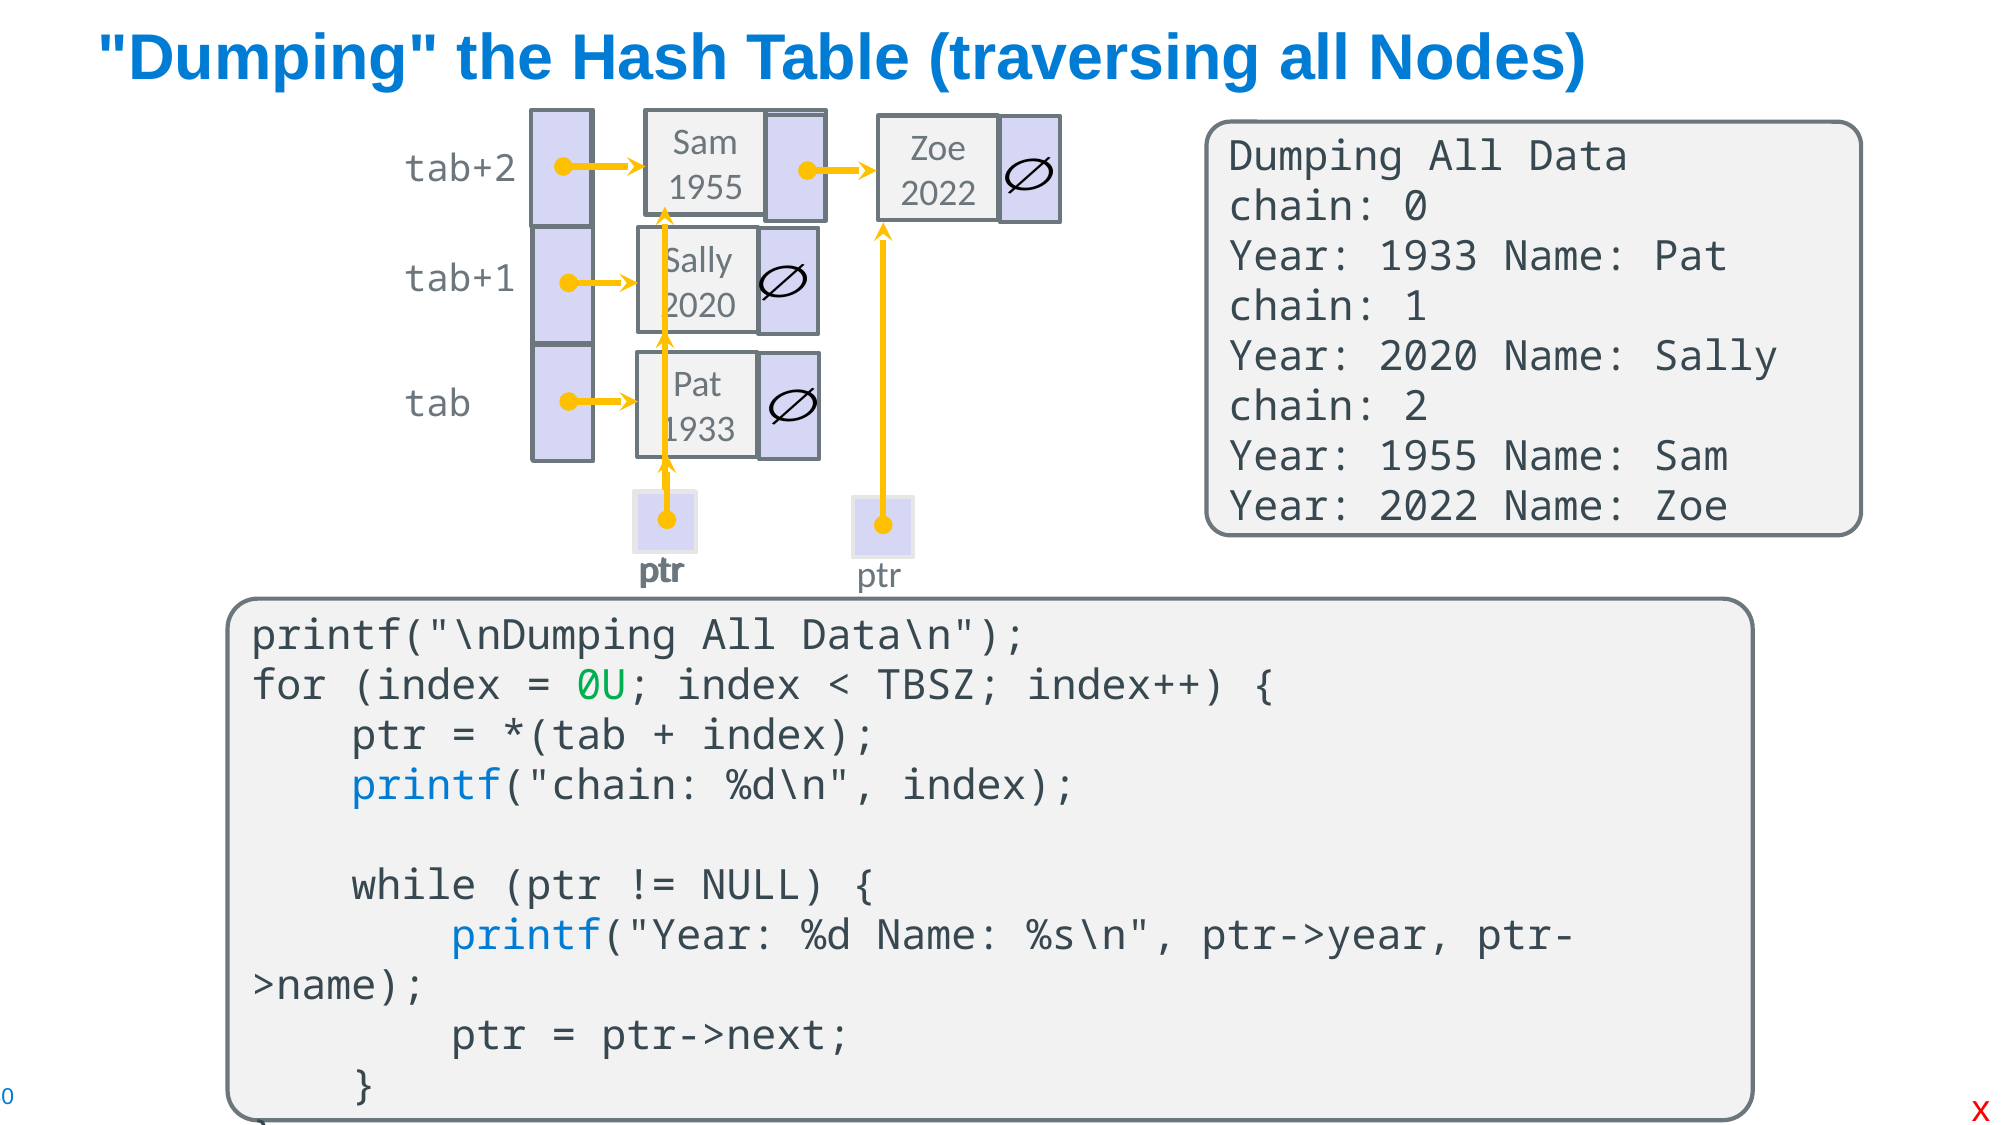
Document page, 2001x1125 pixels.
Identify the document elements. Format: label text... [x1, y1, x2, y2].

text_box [531, 109, 826, 227]
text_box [532, 227, 600, 344]
text_box x [1956, 1076, 2000, 1125]
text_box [721, 227, 819, 344]
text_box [600, 206, 721, 329]
text_box tab+2 tab+1 tab [389, 136, 531, 432]
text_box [721, 344, 819, 461]
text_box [602, 454, 723, 599]
text_box Dumping All Data chain: 0 Year: 1933 Name: Pat chain: 1 Year: 2020 Name: Sally chain: 2 Year: 1955 Name: Sam Year: 2022 Name: Zoe [1206, 121, 1862, 536]
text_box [765, 114, 1061, 223]
title "Dumping" the Hash Table (traversing all Nodes) [82, 19, 1808, 102]
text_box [600, 329, 721, 598]
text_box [533, 344, 600, 461]
text_box printf("\nDumping All Data\n"); for (index = 0U; index < TBSZ; index++) { ptr = *(tab + index); printf("chain: %d\n", index); while (ptr != NULL) { printf("Year: %d Name: %s\n", ptr->year, ptr->name); ptr = ptr->next; } } [227, 598, 1753, 1121]
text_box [819, 222, 940, 604]
